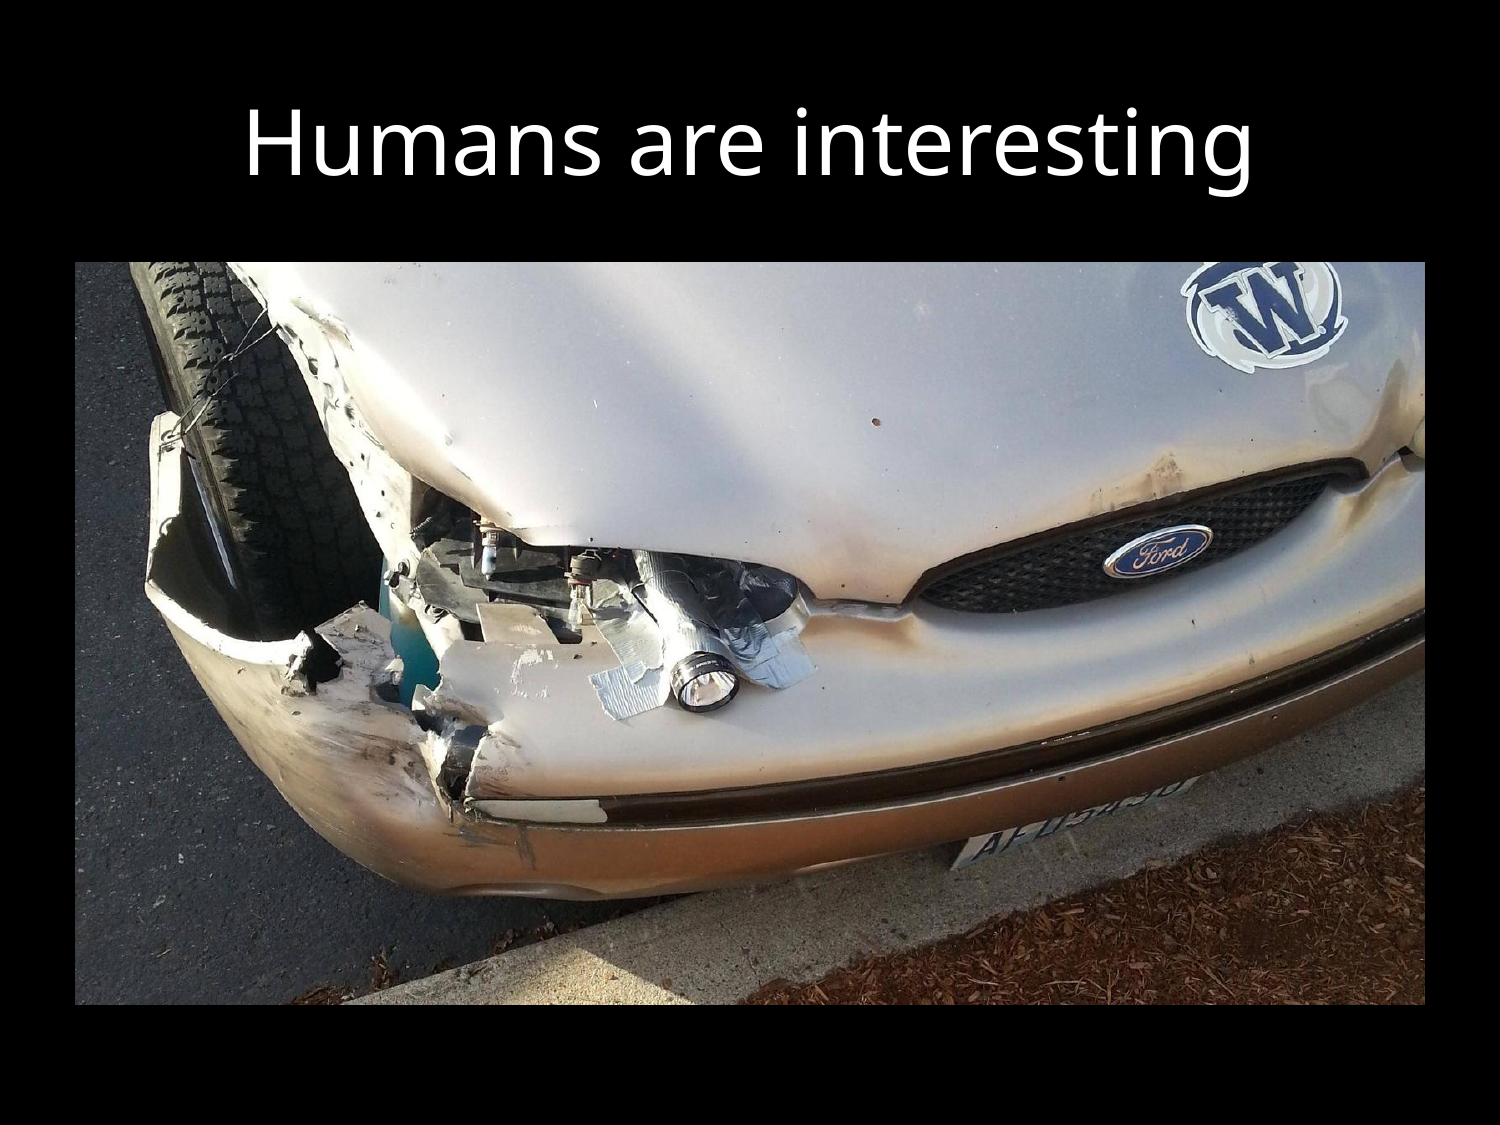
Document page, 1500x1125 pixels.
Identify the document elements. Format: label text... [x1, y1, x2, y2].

title Humans are interesting [75, 45, 1425, 233]
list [74, 262, 1426, 1006]
